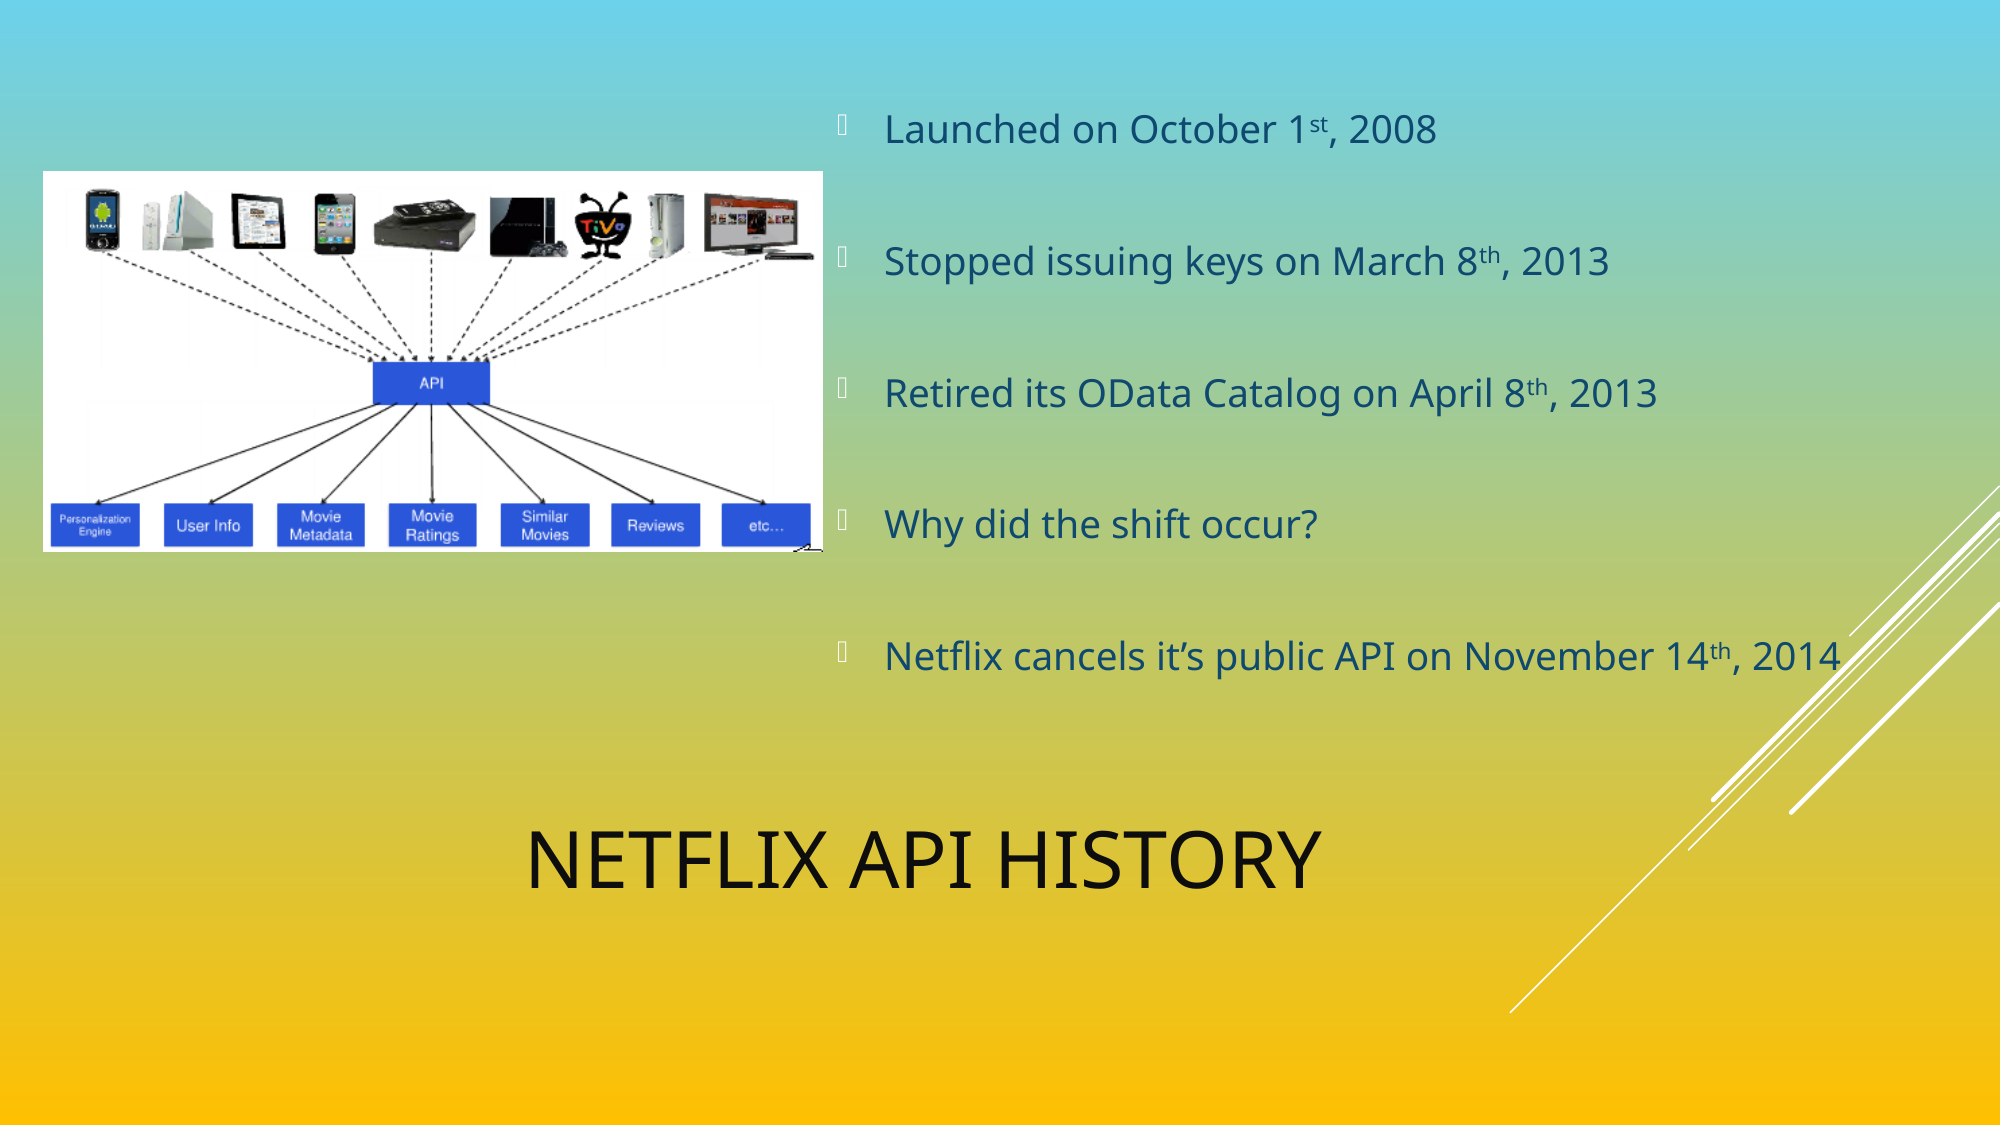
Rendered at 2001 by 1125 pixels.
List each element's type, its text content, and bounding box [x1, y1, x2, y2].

picture [43, 170, 823, 552]
list Launched on October 1st, 2008 Stopped issuing keys on March 8th, 2013 Retired its OData Catalog on April 8th, 2013 Why did the shift occur? Netflix cancels it’s public API on November 14th, 2014 [822, 95, 2000, 689]
title Netflix Api history [223, 732, 1624, 981]
